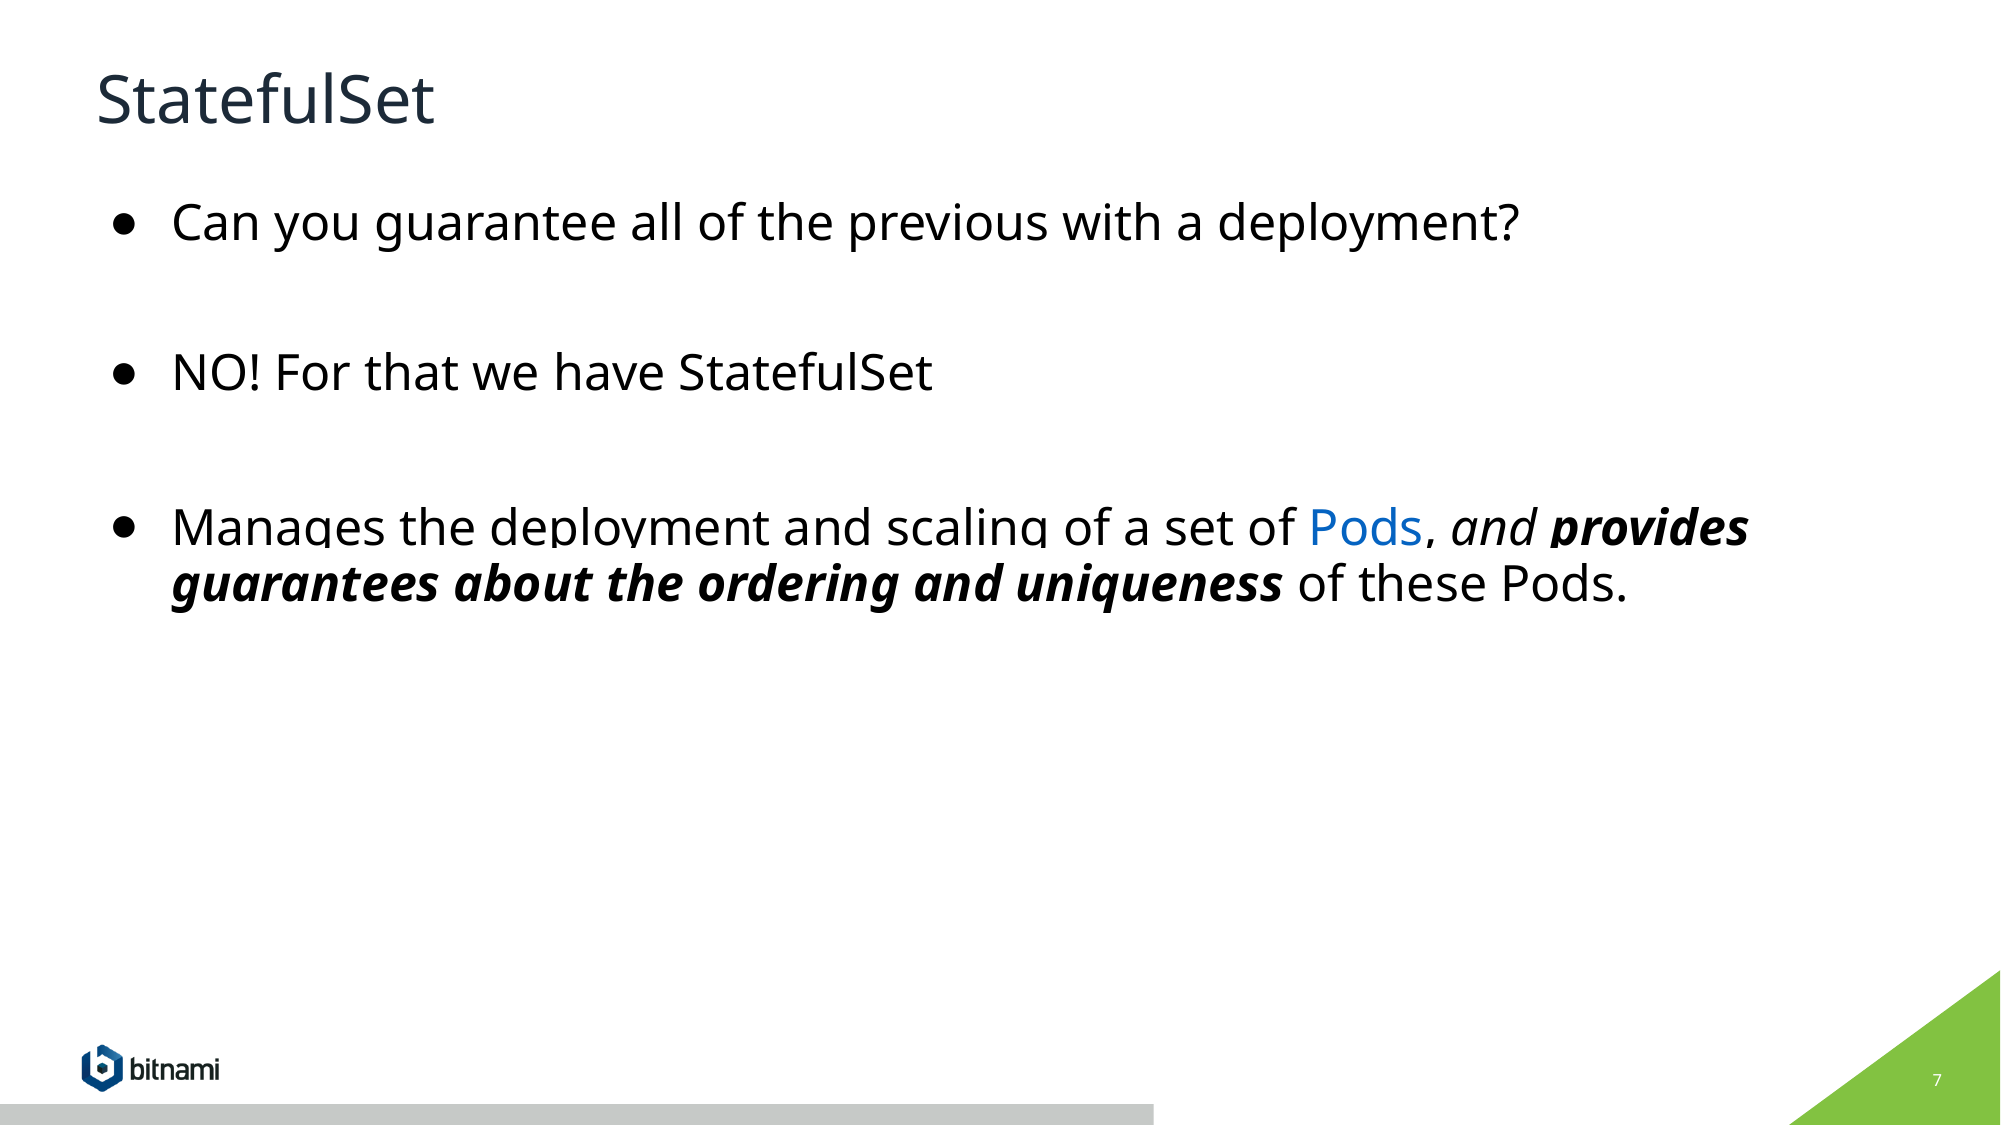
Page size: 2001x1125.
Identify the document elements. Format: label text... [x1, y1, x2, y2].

slide_number ‹#› [1902, 1051, 1958, 1111]
text_box [0, 1104, 1154, 1125]
list Can you guarantee all of the previous with a deployment? NO! For that we have StatefulSet Manages the deployment and scaling of a set of Pods, and provides guarantees about the ordering and uniqueness of these Pods. [81, 182, 1912, 1021]
title StatefulSet [81, 52, 1912, 153]
picture [75, 1040, 225, 1096]
